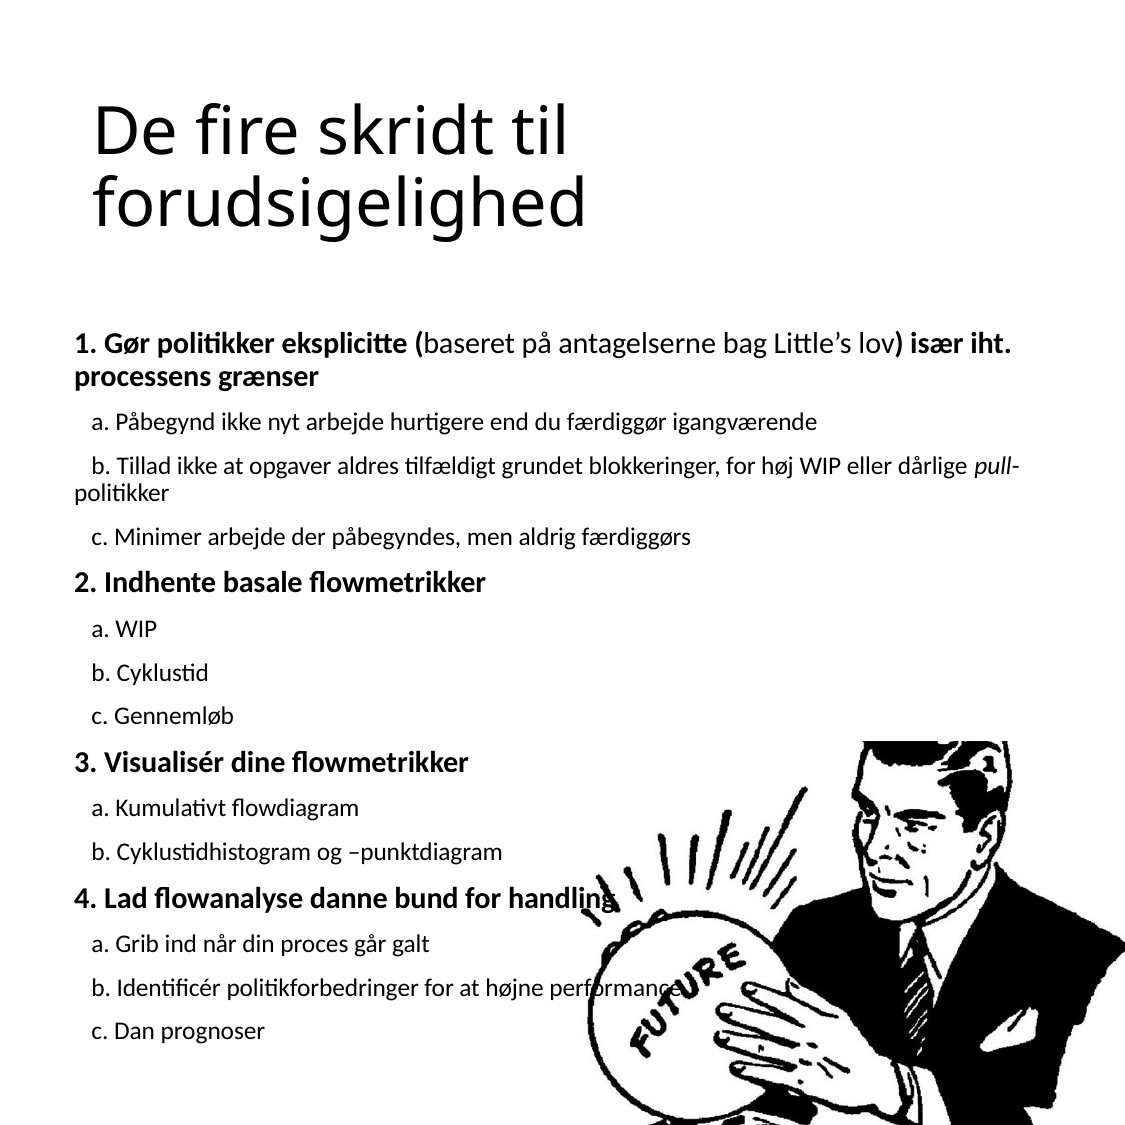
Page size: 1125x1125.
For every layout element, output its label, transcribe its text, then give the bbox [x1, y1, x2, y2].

list 1. Gør politikker eksplicitte (baseret på antagelserne bag Little’s lov) især iht. processens grænser a. Påbegynd ikke nyt arbejde hurtigere end du færdiggør igangværende b. Tillad ikke at opgaver aldres tilfældigt grundet blokkeringer, for høj WIP eller dårlige pull-politikker c. Minimer arbejde der påbegyndes, men aldrig færdiggørs 2. Indhente basale flowmetrikker a. WIP b. Cyklustid c. Gennemløb 3. Visualisér dine flowmetrikker a. Kumulativt flowdiagram b. Cyklustidhistogram og –punktdiagram 4. Lad flowanalyse danne bund for handling a. Grib ind når din proces går galt b. Identificér politikforbedringer for at højne performance c. Dan prognoser [59, 320, 1094, 1057]
title De fire skridt til forudsigelighed [77, 59, 1048, 278]
picture [581, 741, 1125, 1125]
